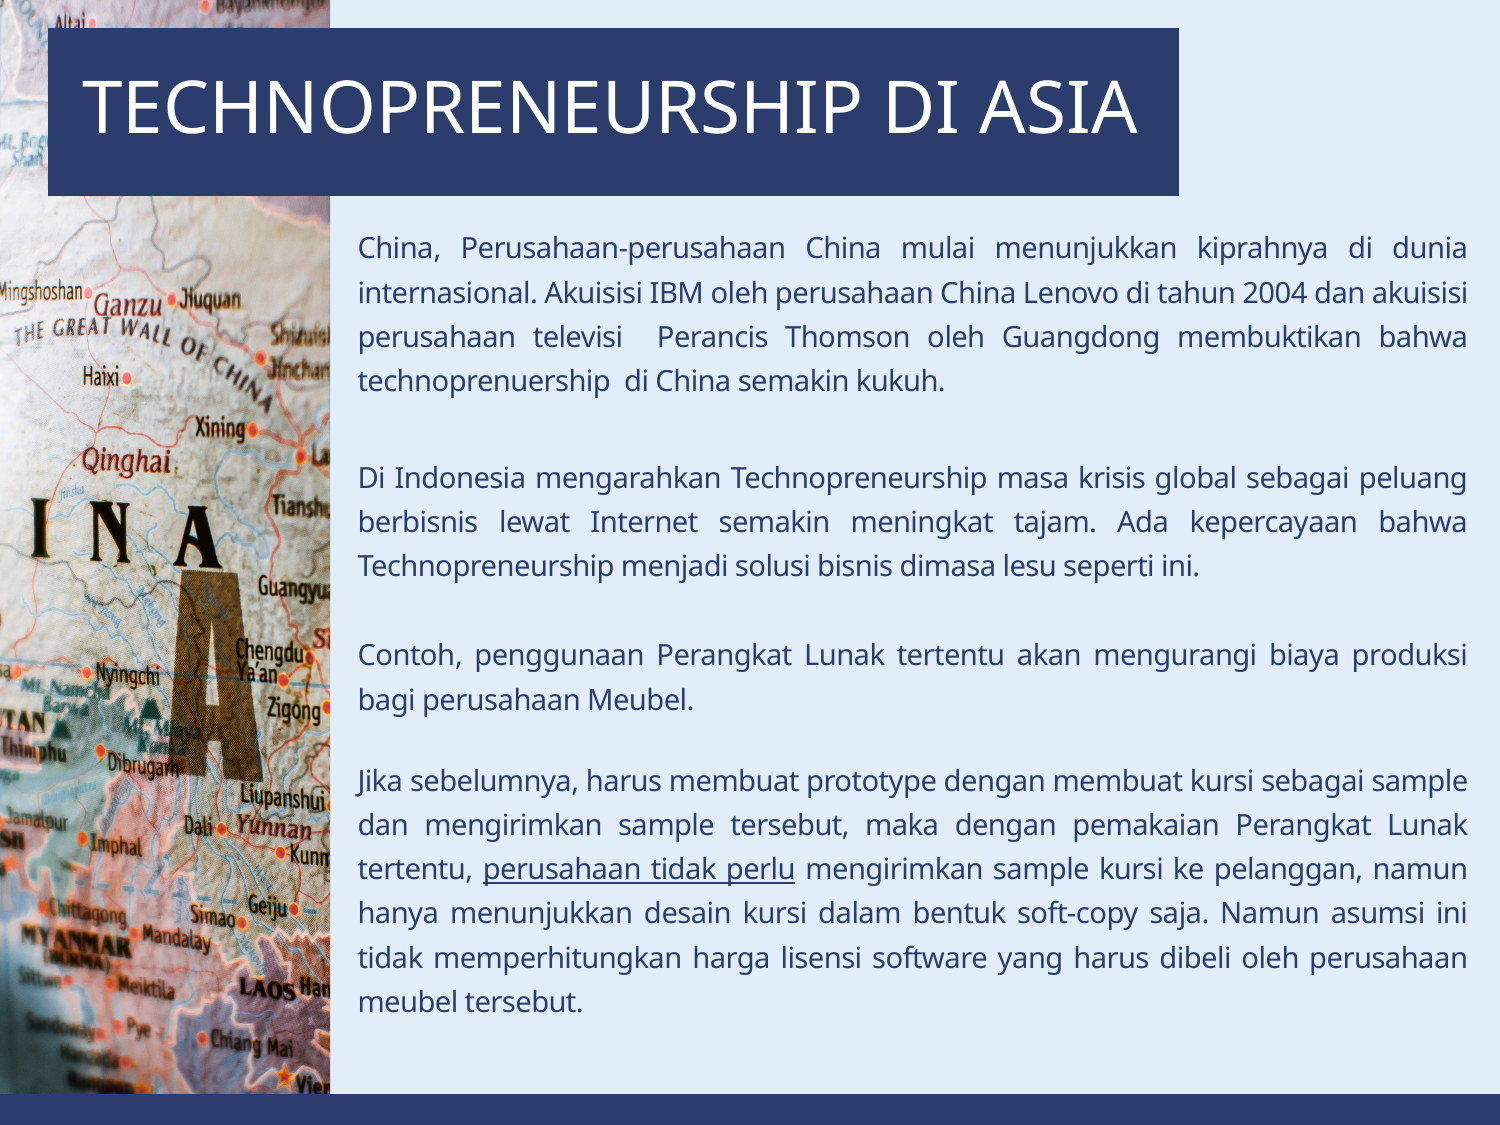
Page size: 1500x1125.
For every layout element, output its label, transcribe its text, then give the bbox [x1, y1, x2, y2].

text_box Di Indonesia mengarahkan Technopreneurship masa krisis global sebagai peluang berbisnis lewat Internet semakin meningkat tajam. Ada kepercayaan bahwa Technopreneurship menjadi solusi bisnis dimasa lesu seperti ini. [357, 449, 1468, 583]
text_box China, Perusahaan-perusahaan China mulai menunjukkan kiprahnya di dunia internasional. Akuisisi IBM oleh perusahaan China Lenovo di tahun 2004 dan akuisisi perusahaan televisi Perancis Thomson oleh Guangdong membuktikan bahwa technoprenuership di China semakin kukuh. [357, 220, 1468, 398]
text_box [0, 0, 331, 1092]
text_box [0, 1093, 1500, 1125]
text_box Jika sebelumnya, harus membuat prototype dengan membuat kursi sebagai sample dan mengirimkan sample tersebut, maka dengan pemakaian Perangkat Lunak tertentu, perusahaan tidak perlu mengirimkan sample kursi ke pelanggan, namun hanya menunjukkan desain kursi dalam bentuk soft-copy saja. Namun asumsi ini tidak memperhitungkan harga lisensi software yang harus dibeli oleh perusahaan meubel tersebut. [357, 752, 1468, 1019]
text_box Contoh, penggunaan Perangkat Lunak tertentu akan mengurangi biaya produksi bagi perusahaan Meubel. [357, 627, 1468, 716]
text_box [48, 28, 1180, 197]
